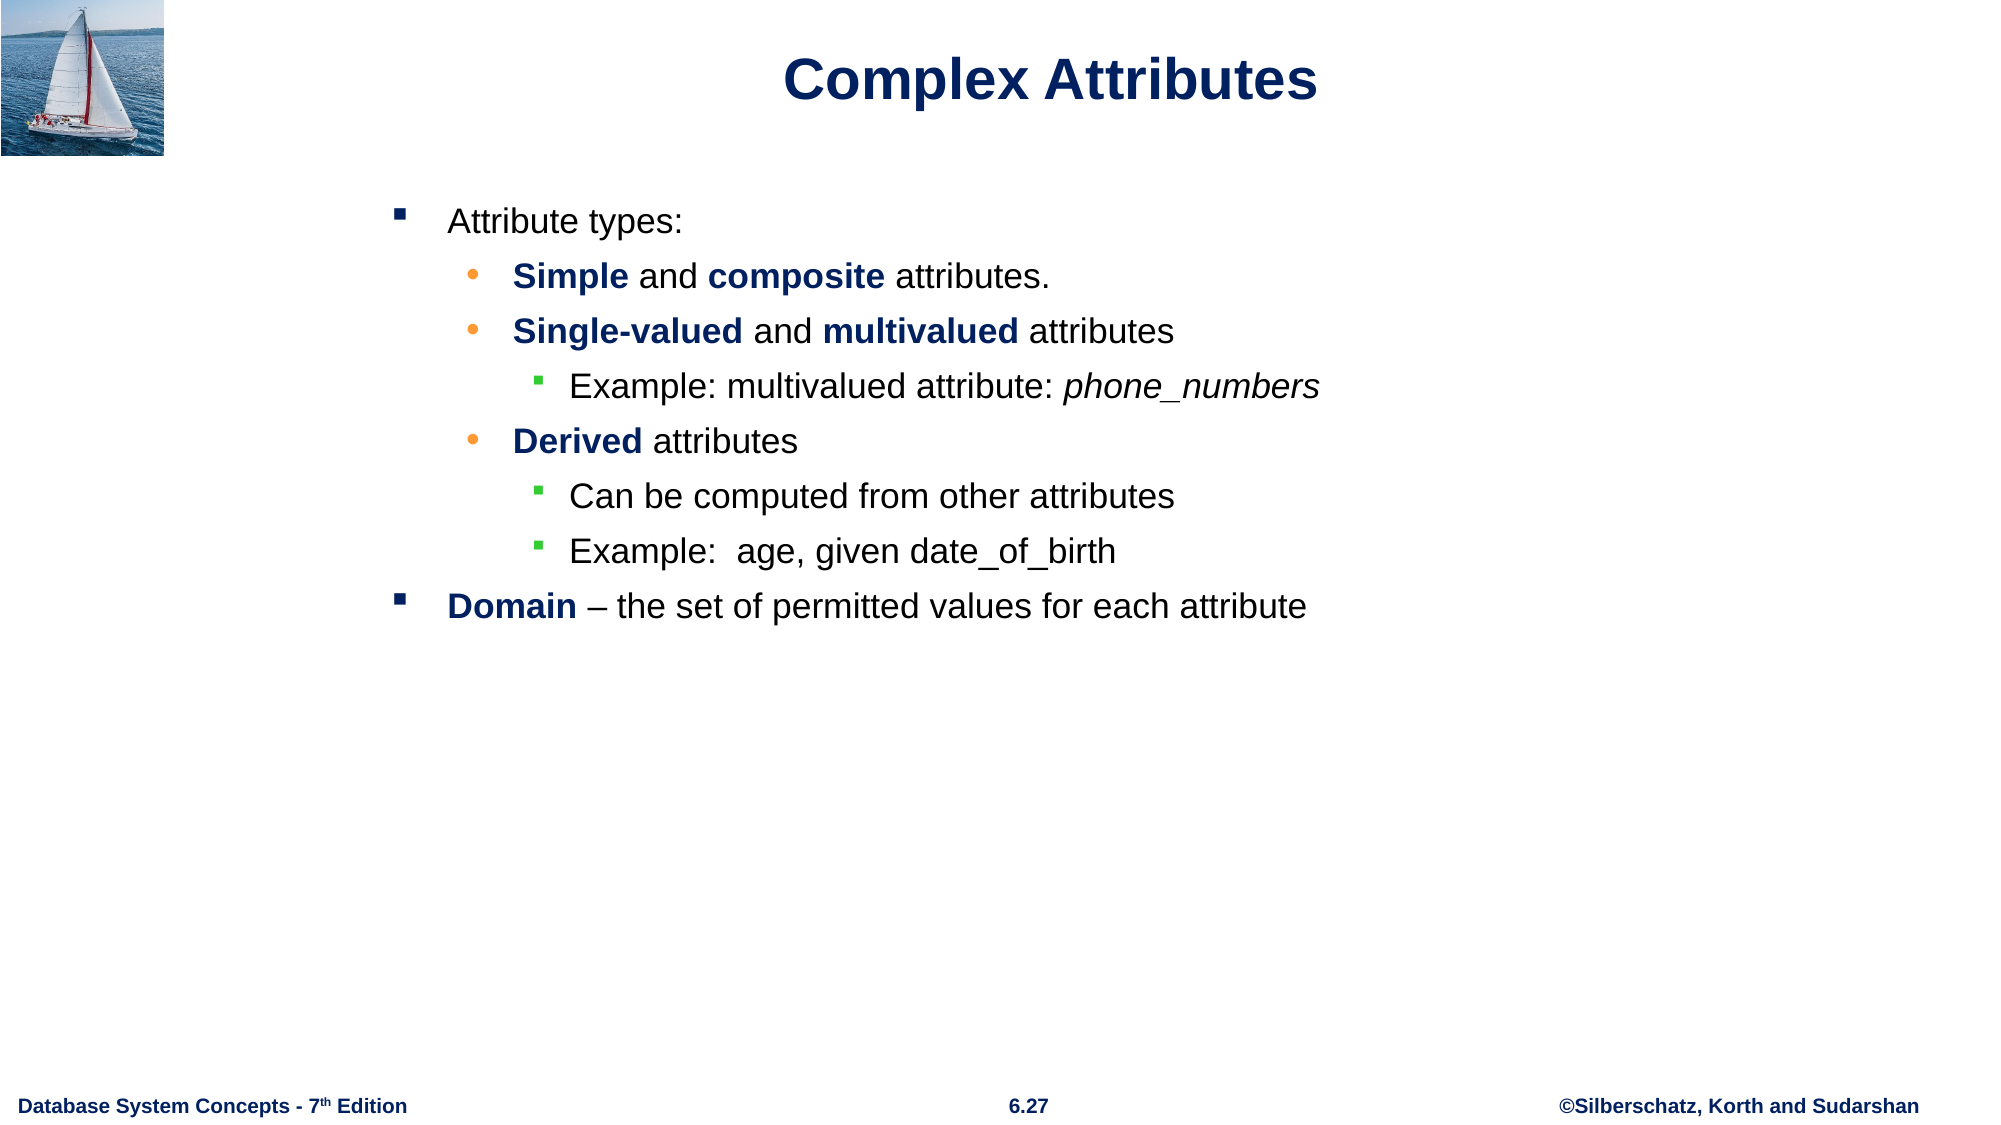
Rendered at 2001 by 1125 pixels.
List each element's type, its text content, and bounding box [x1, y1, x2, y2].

list Attribute types: Simple and composite attributes. Single-valued and multivalued attributes Example: multivalued attribute: phone_numbers Derived attributes Can be computed from other attributes Example: age, given date_of_birth Domain – the set of permitted values for each attribute [376, 190, 1648, 738]
picture [1, 0, 164, 156]
title Complex Attributes [167, 18, 1935, 120]
